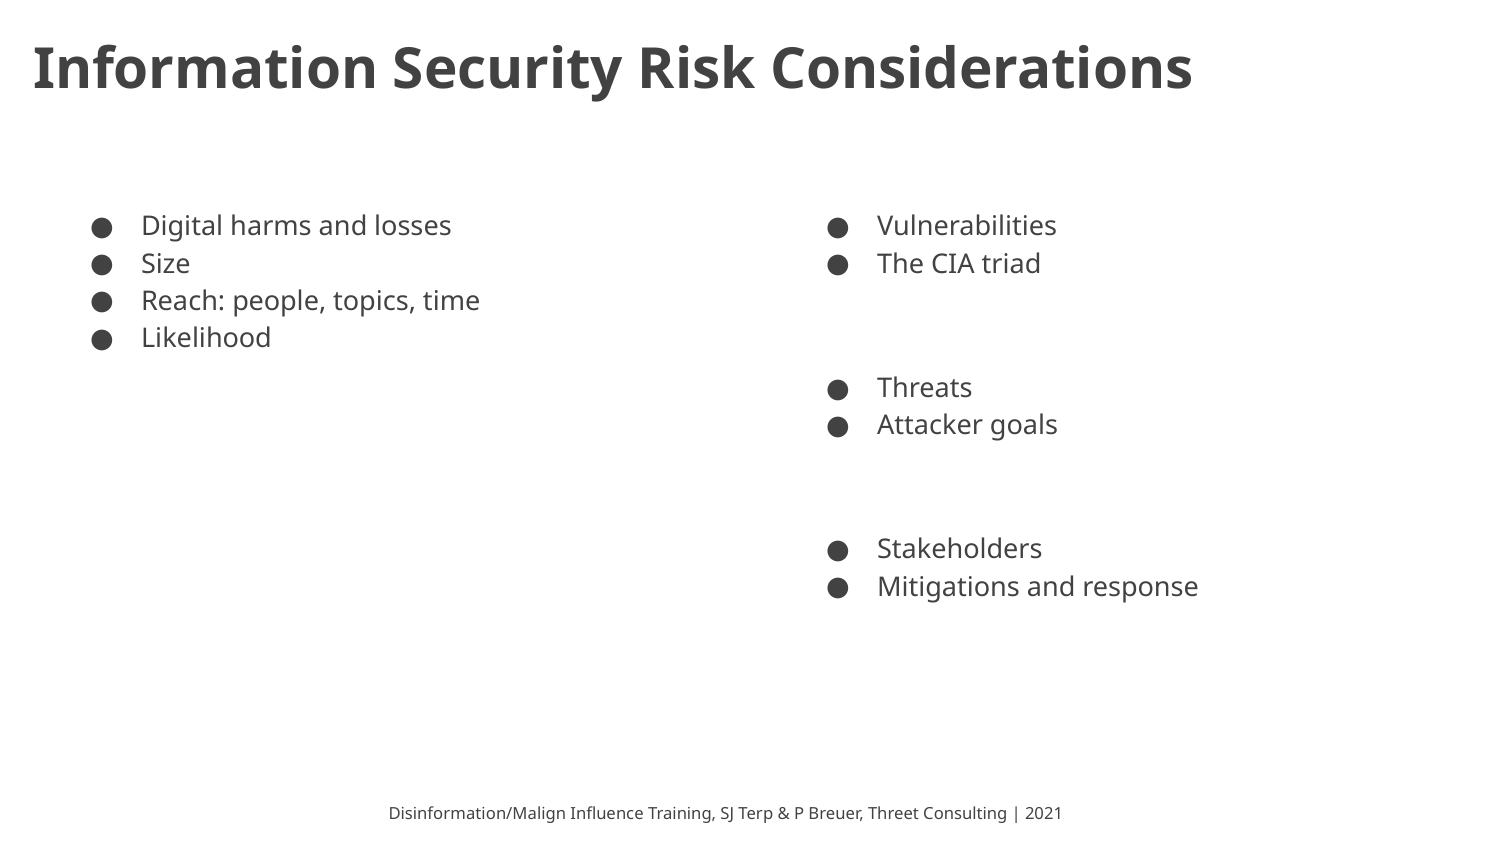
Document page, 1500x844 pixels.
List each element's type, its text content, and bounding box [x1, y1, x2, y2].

list Digital harms and losses Size Reach: people, topics, time Likelihood [51, 189, 658, 750]
title Information Security Risk Considerations [18, 16, 1368, 115]
list Vulnerabilities The CIA triad Threats Attacker goals Stakeholders Mitigations and response [787, 189, 1394, 750]
